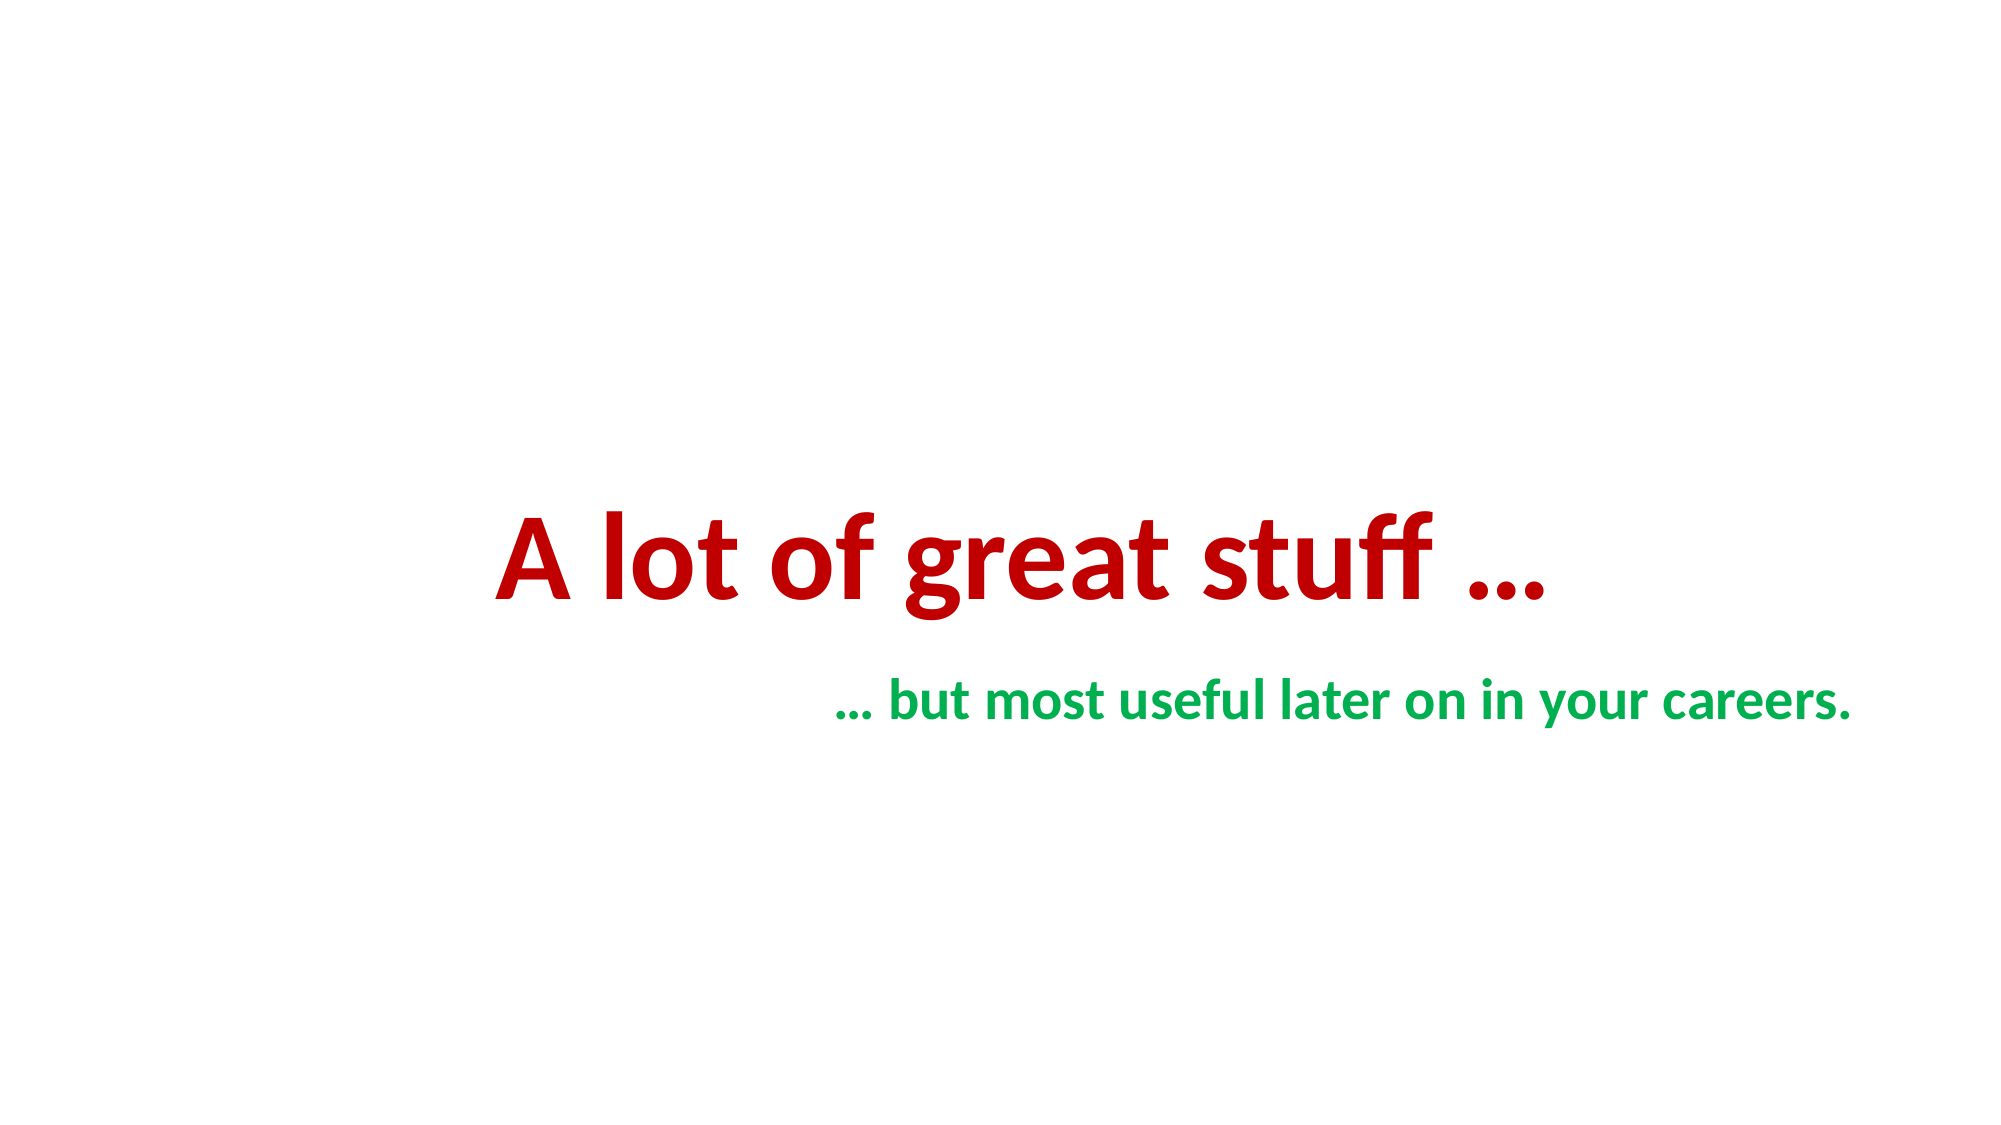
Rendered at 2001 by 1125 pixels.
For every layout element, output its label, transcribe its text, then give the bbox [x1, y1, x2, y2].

text_box … but most useful later on in your careers. [818, 654, 1868, 739]
text_box A lot of great stuff … [480, 467, 1567, 633]
